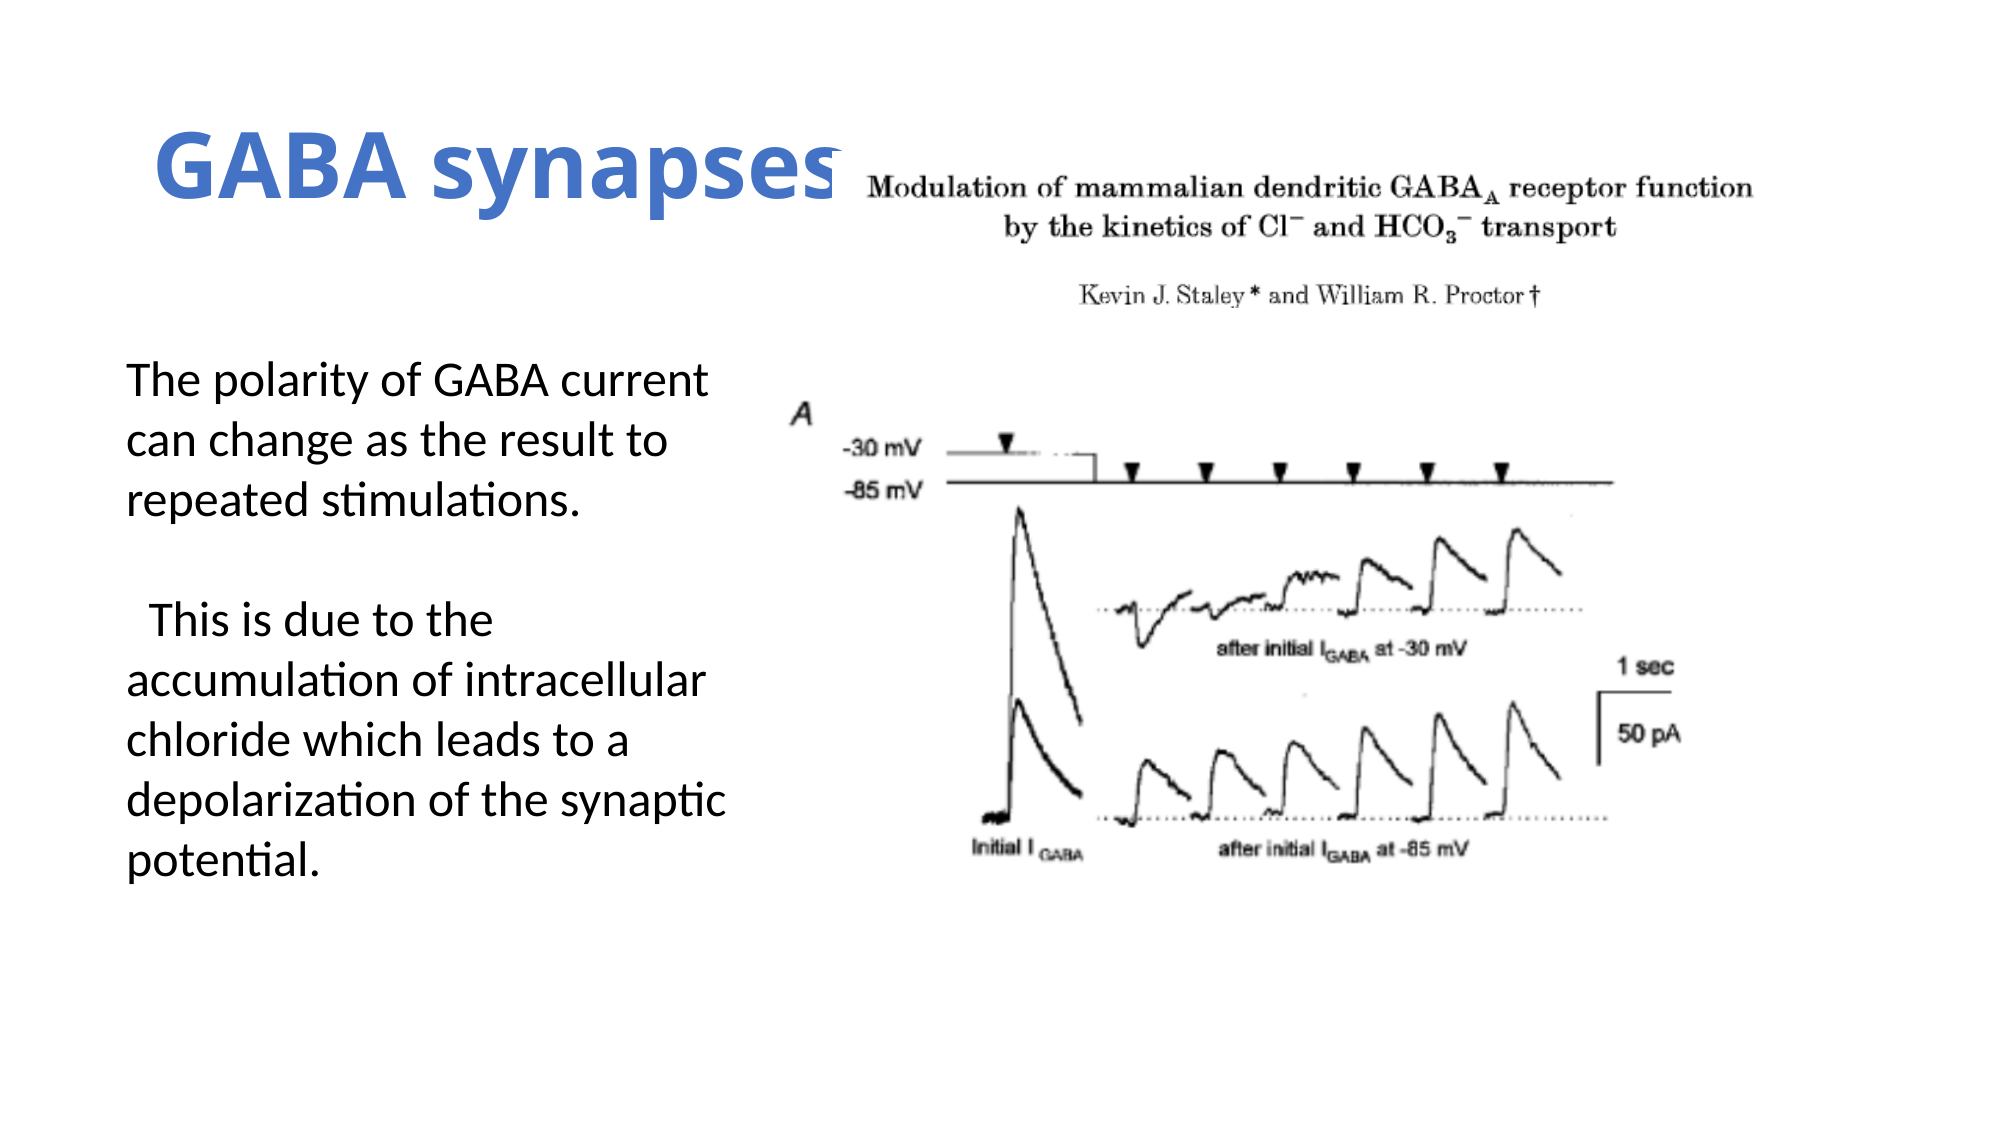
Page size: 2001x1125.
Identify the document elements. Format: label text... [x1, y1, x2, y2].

picture [832, 151, 1788, 308]
title GABA synapses [137, 59, 1863, 278]
text_box The polarity of GABA current can change as the result to repeated stimulations. This is due to the accumulation of intracellular chloride which leads to a depolarization of the synaptic potential. [111, 338, 776, 894]
picture [753, 362, 1696, 876]
